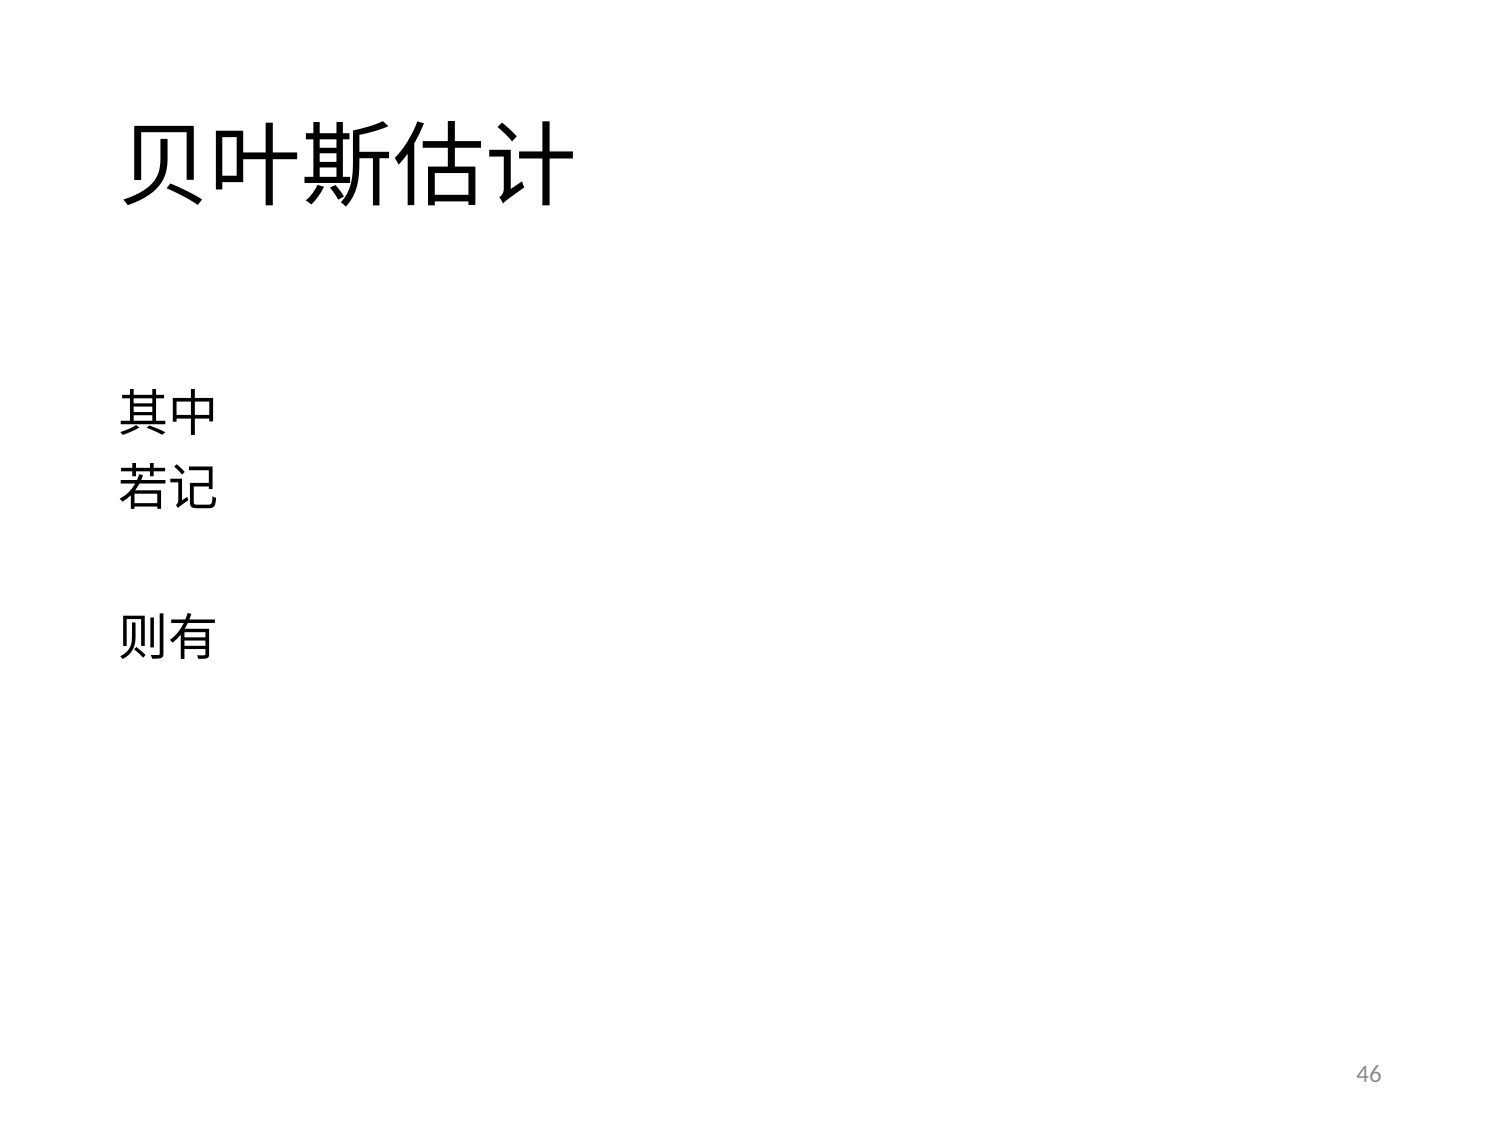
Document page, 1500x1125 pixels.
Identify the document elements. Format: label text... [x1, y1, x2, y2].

title 贝叶斯估计 [103, 59, 1397, 278]
slide_number 46 [1059, 1042, 1397, 1103]
